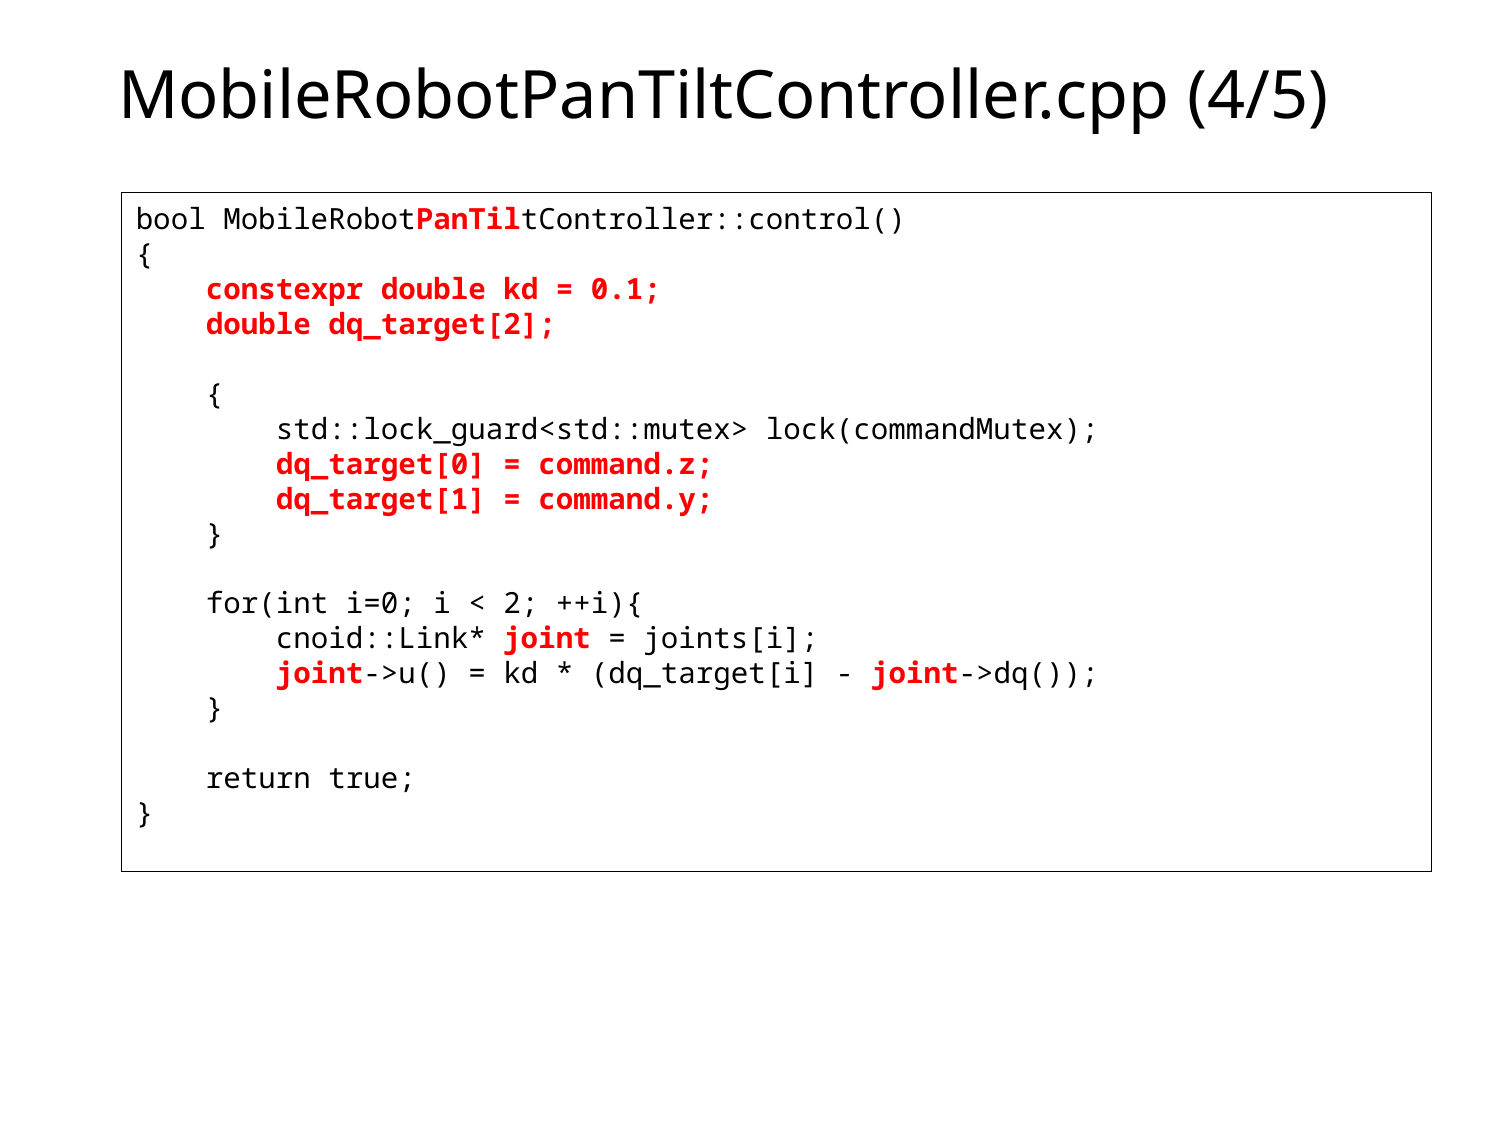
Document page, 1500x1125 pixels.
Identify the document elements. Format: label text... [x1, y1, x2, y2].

title MobileRobotPanTiltController.cpp (4/5) [103, 37, 1397, 158]
text_box bool MobileRobotPanTiltController::control() { constexpr double kd = 0.1; double dq_target[2]; { std::lock_guard<std::mutex> lock(commandMutex); dq_target[0] = command.z; dq_target[1] = command.y; } for(int i=0; i < 2; ++i){ cnoid::Link* joint = joints[i]; joint->u() = kd * (dq_target[i] - joint->dq()); } return true; } [121, 192, 1432, 872]
